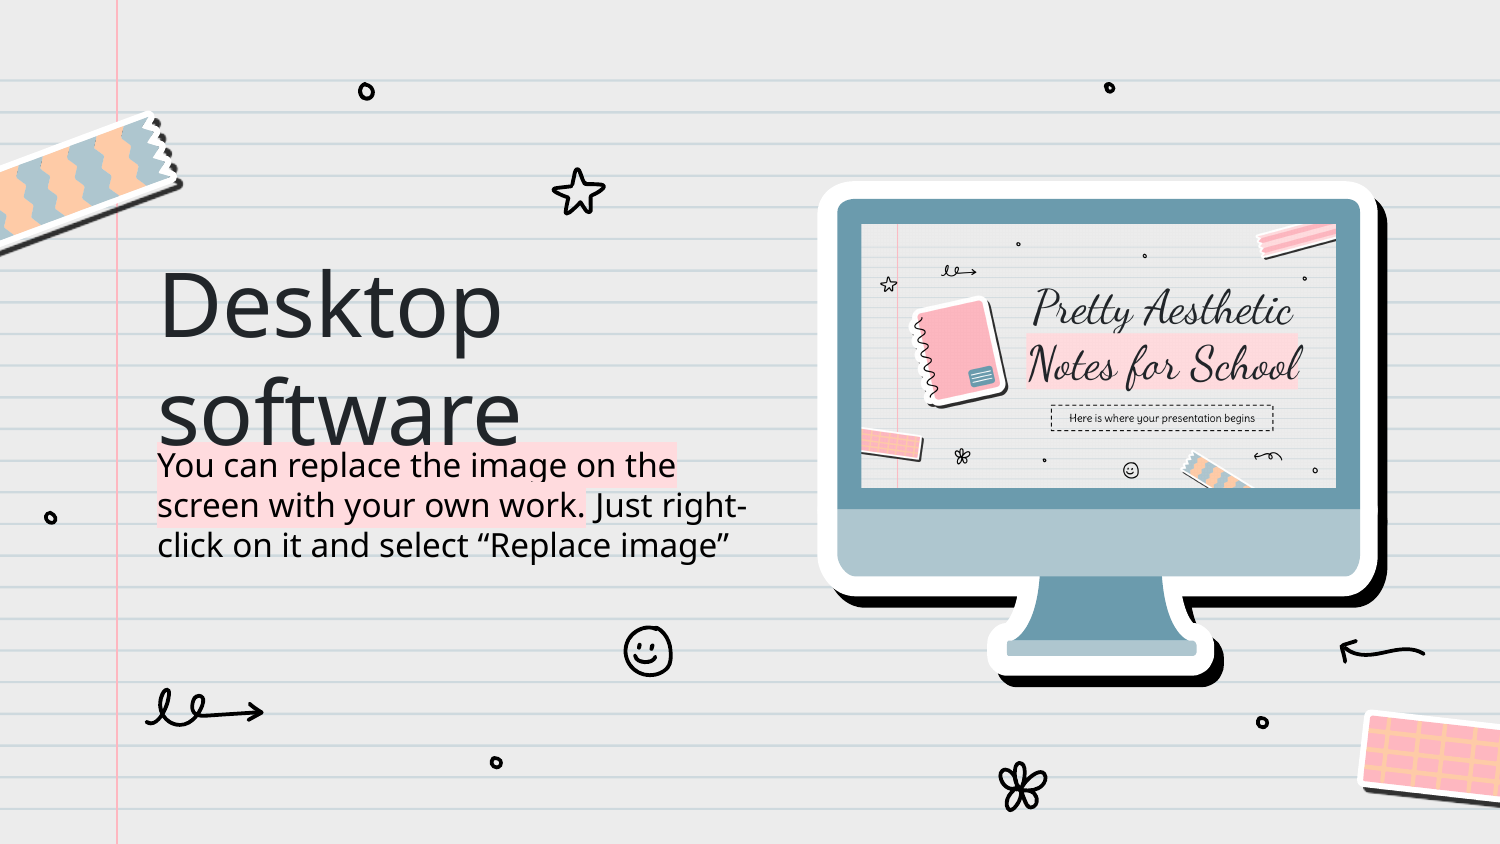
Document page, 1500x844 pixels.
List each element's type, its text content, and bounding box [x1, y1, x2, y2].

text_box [835, 198, 1369, 669]
title Desktop software [142, 290, 792, 421]
subtitle You can replace the image on the screen with your own work. Just right-click on it and select “Replace image” [142, 421, 792, 588]
picture [861, 223, 1337, 488]
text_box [1353, 687, 1500, 839]
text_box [0, 146, 177, 236]
